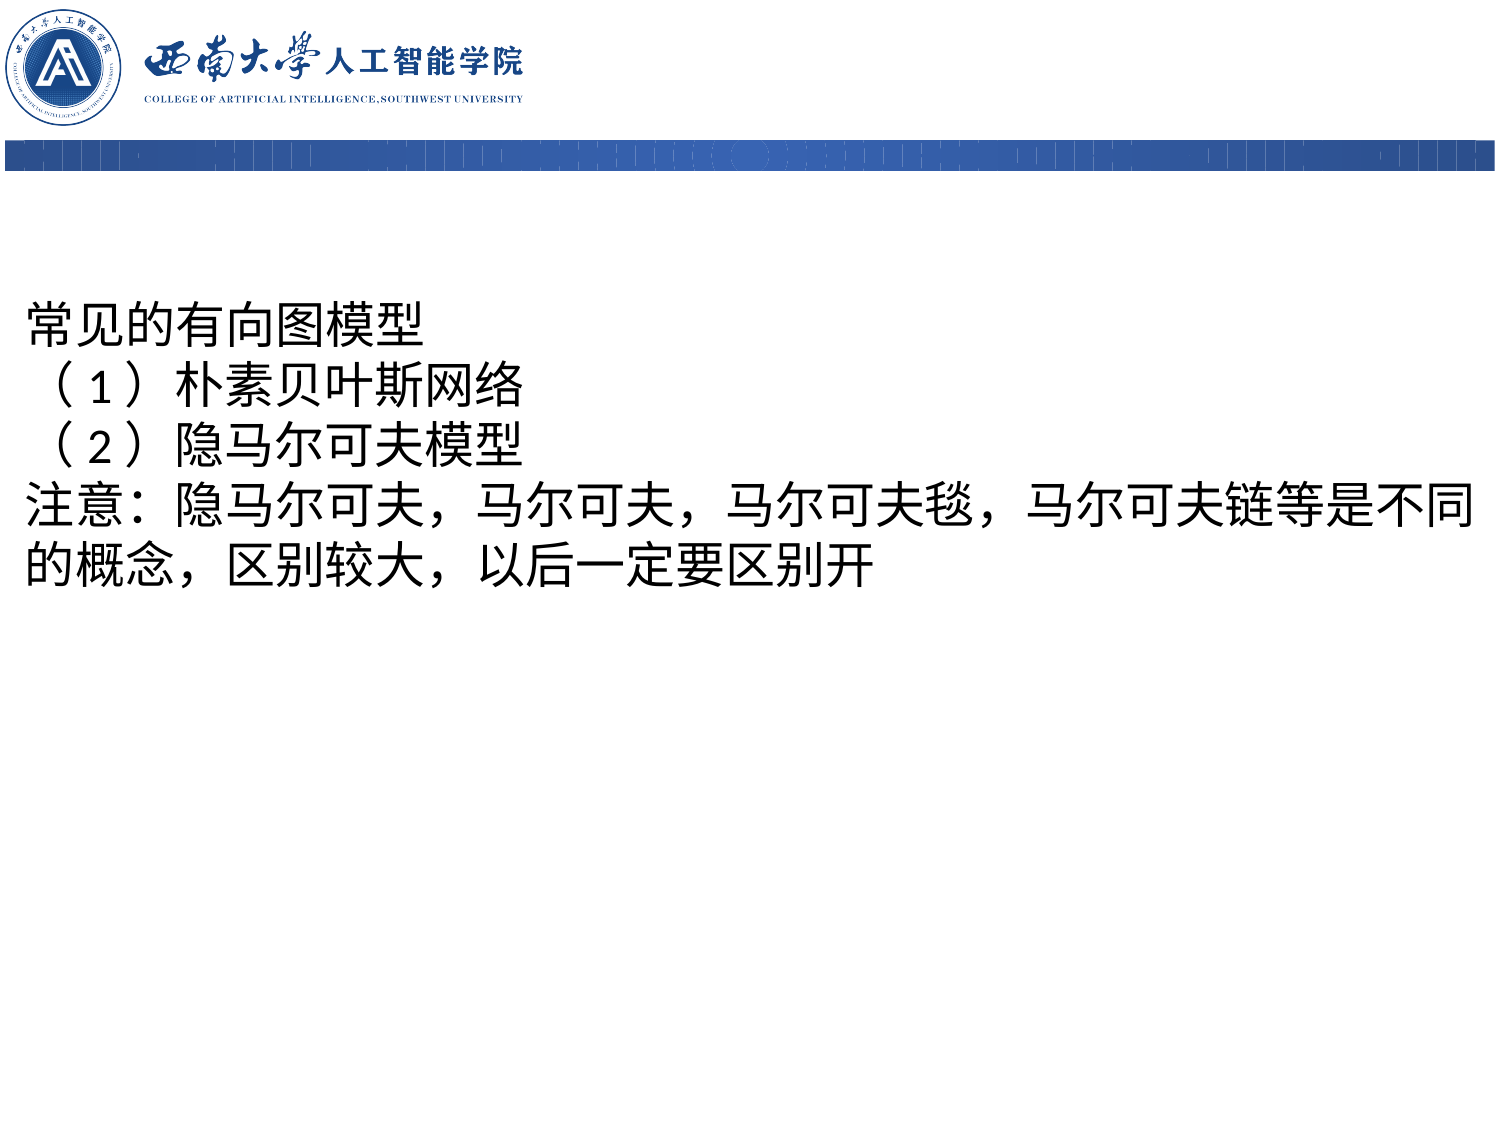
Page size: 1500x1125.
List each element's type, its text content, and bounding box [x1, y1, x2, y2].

picture [5, 9, 523, 126]
text_box [4, 139, 1496, 172]
text_box 常见的有向图模型 （1）朴素贝叶斯网络 （2）隐马尔可夫模型 注意：隐马尔可夫，马尔可夫，马尔可夫毯，马尔可夫链等是不同的概念，区别较大，以后一定要区别开 [10, 285, 1500, 601]
